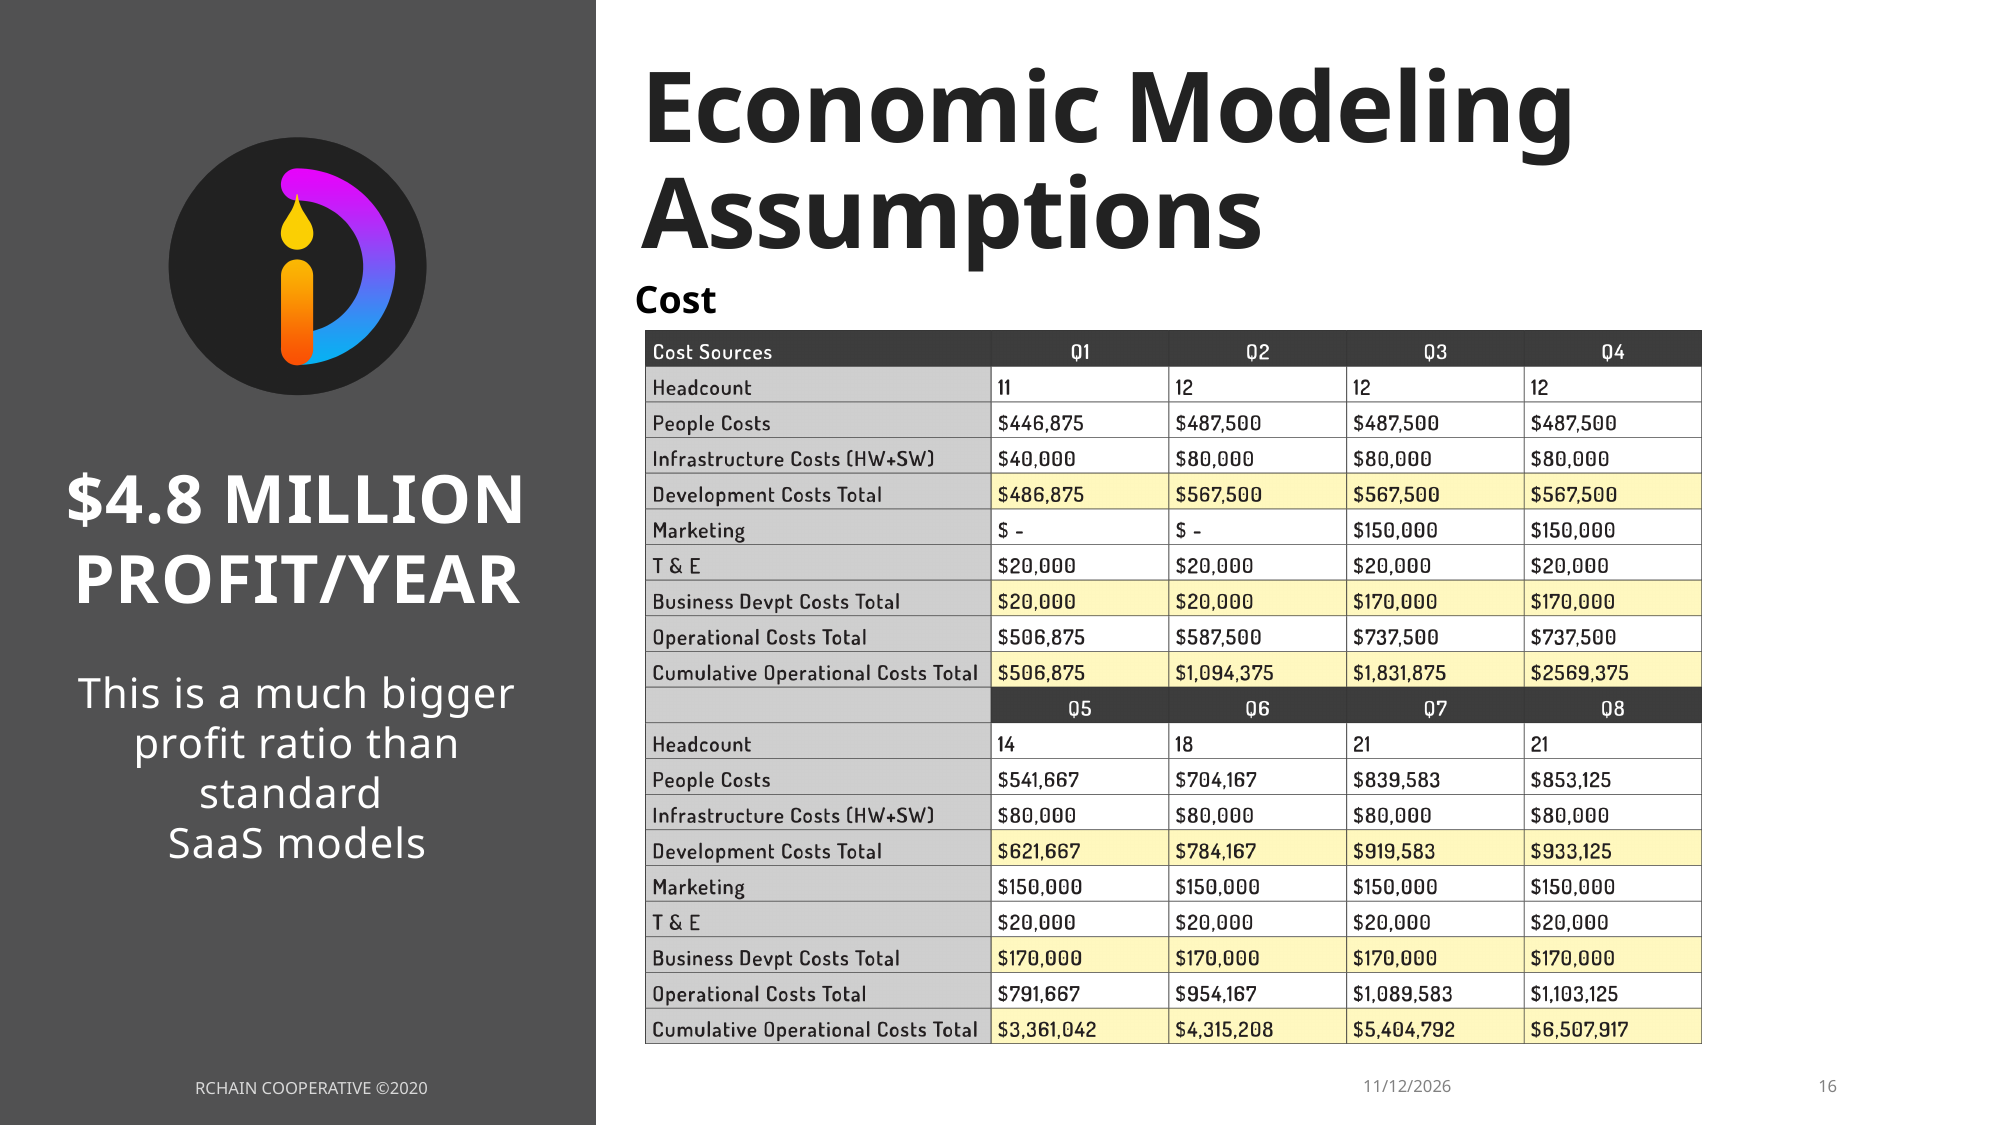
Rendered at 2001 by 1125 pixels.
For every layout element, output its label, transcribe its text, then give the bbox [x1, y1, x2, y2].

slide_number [1348, 1057, 1773, 1118]
slide_number 16 [1803, 1057, 1932, 1118]
text_box Cost [619, 268, 732, 329]
footer Rchain Cooperative ©2020 [180, 1057, 1299, 1118]
text_box Economic Modeling Assumptions [626, 6, 1723, 277]
picture [164, 132, 430, 404]
text_box $4.8 MILLION PROFIT/YEAR This is a much bigger profit ratio than standard SaaS models [28, 449, 566, 875]
picture [644, 330, 1702, 1044]
